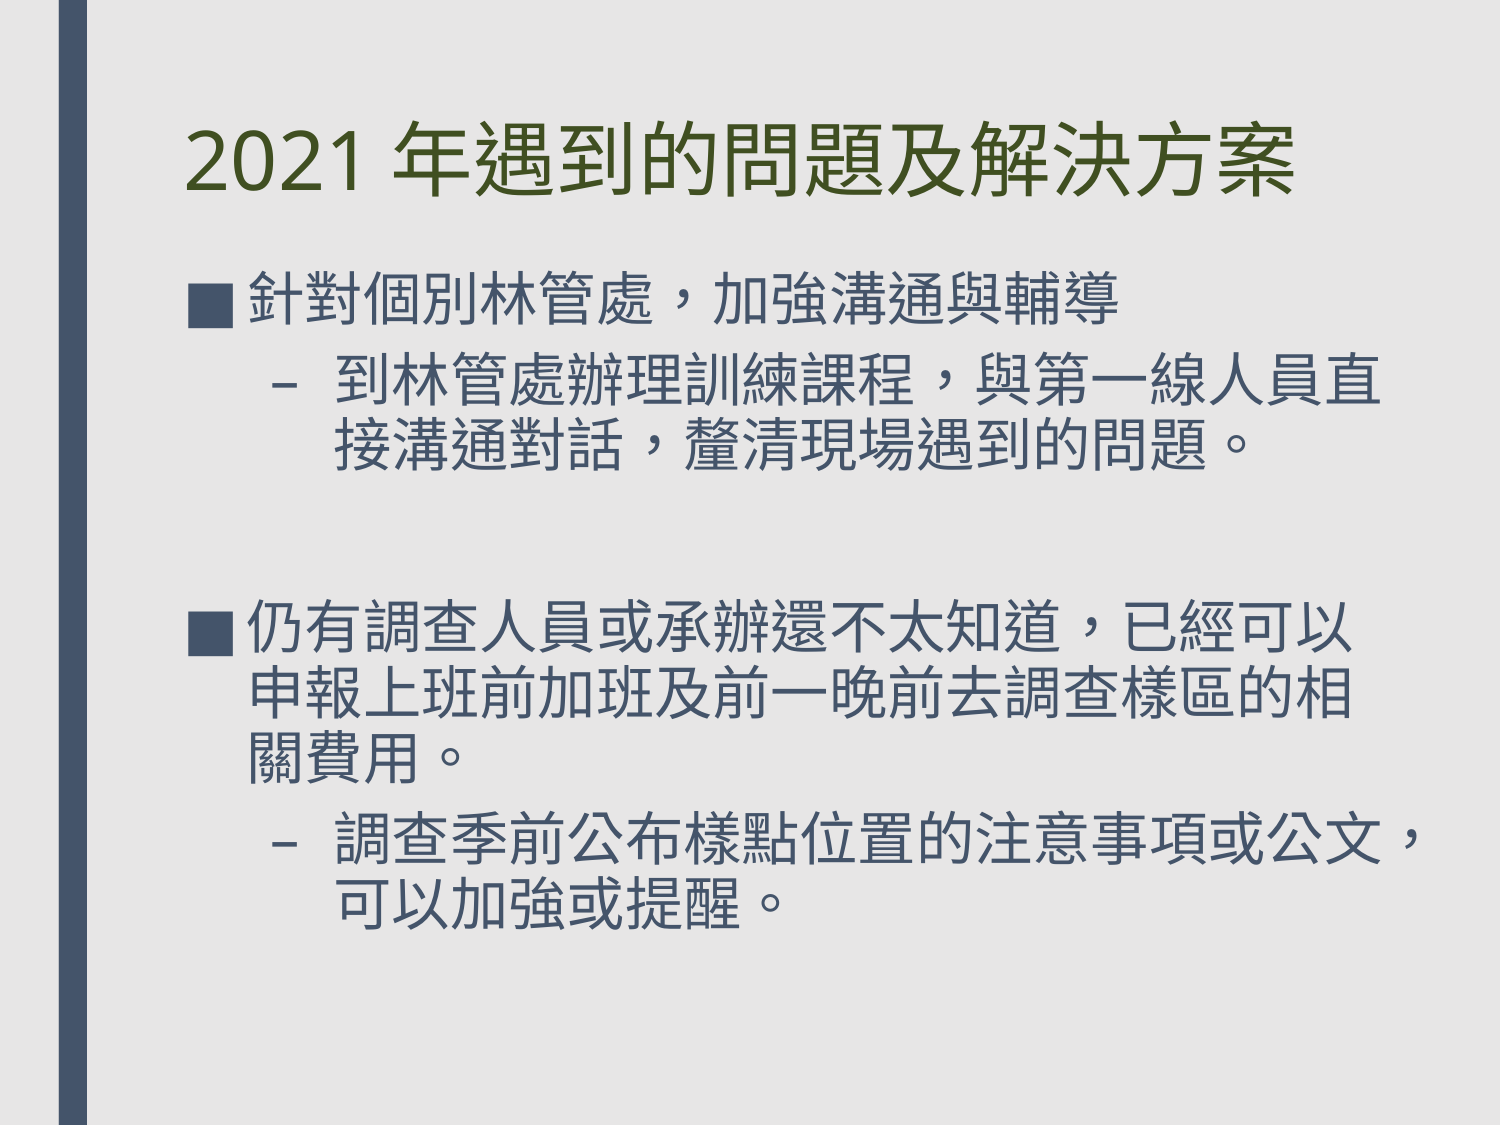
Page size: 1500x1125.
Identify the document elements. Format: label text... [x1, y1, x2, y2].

list 針對個別林管處，加強溝通與輔導 到林管處辦理訓練課程，與第一線人員直接溝通對話，釐清現場遇到的問題。 仍有調查人員或承辦還不太知道，已經可以申報上班前加班及前一晚前去調查樣區的相關費用。 調查季前公布樣點位置的注意事項或公文，可以加強或提醒。 [168, 260, 1422, 963]
title 2021年遇到的問題及解決方案 [168, 112, 1351, 237]
